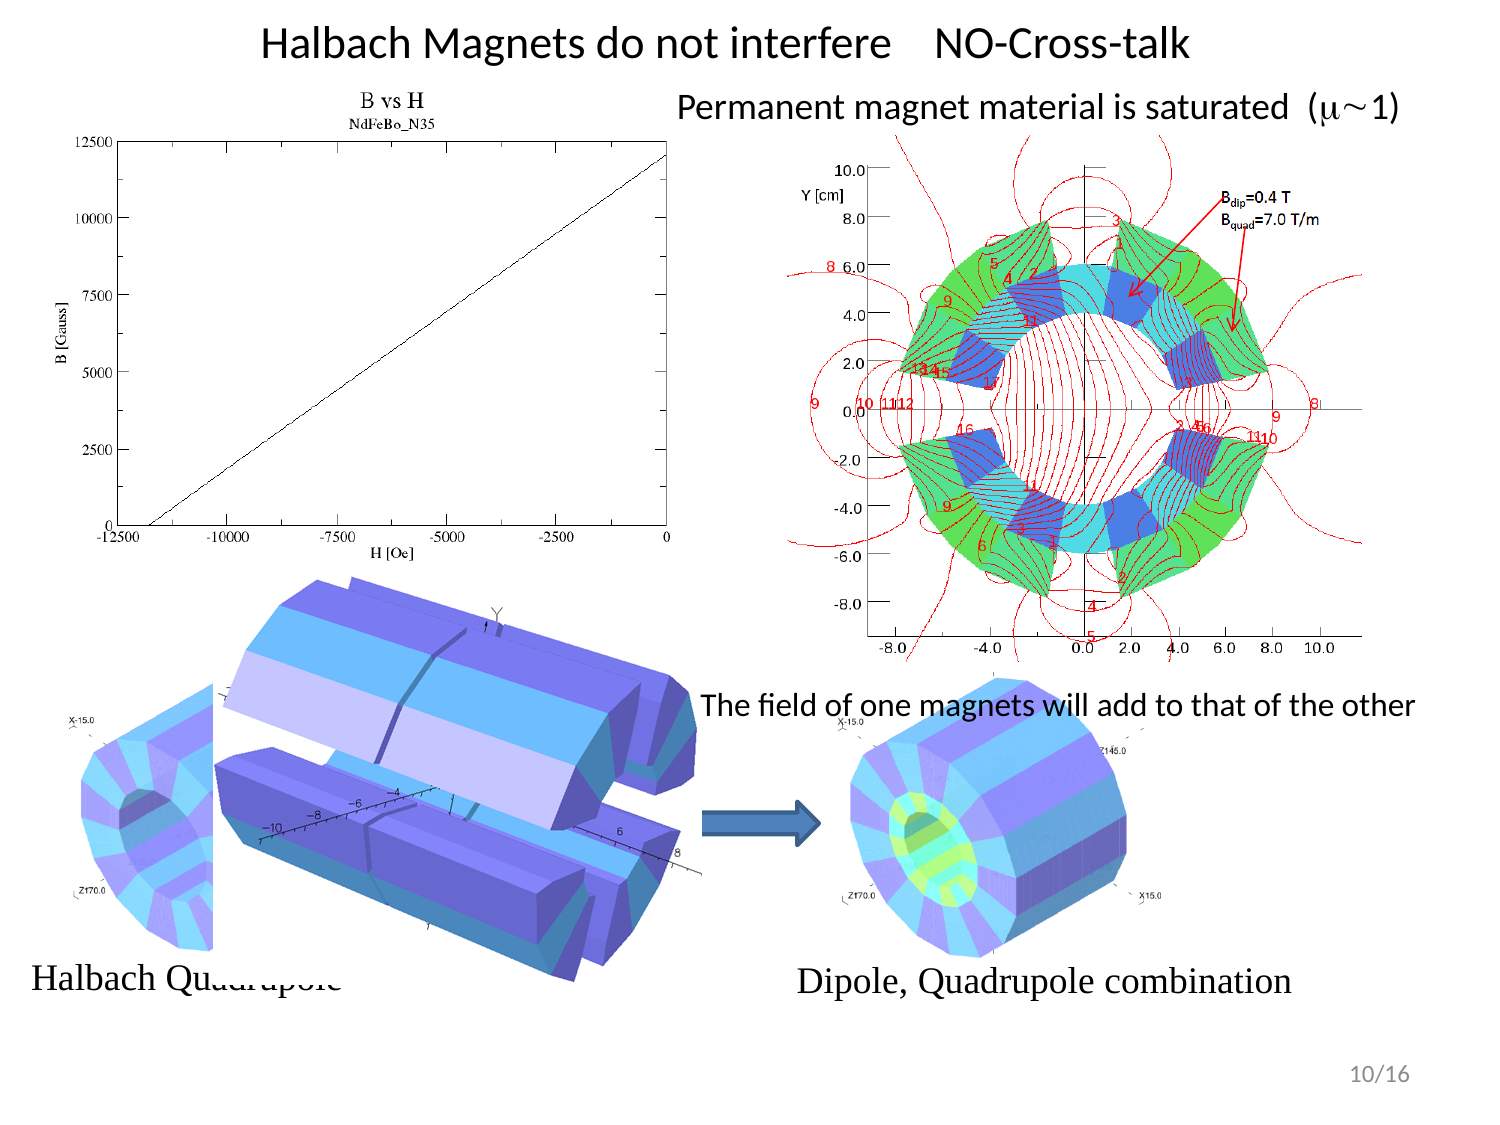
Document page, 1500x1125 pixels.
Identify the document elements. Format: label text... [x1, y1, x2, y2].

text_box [14, 659, 1310, 1010]
title Halbach Magnets do not interfere NO-Cross-talk [50, 4, 1401, 75]
text_box Permanent magnet material is saturated (1) [748, 74, 1416, 135]
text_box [213, 576, 1437, 985]
picture [34, 58, 744, 607]
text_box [787, 135, 1363, 574]
slide_number 10/16 [1074, 1042, 1425, 1103]
